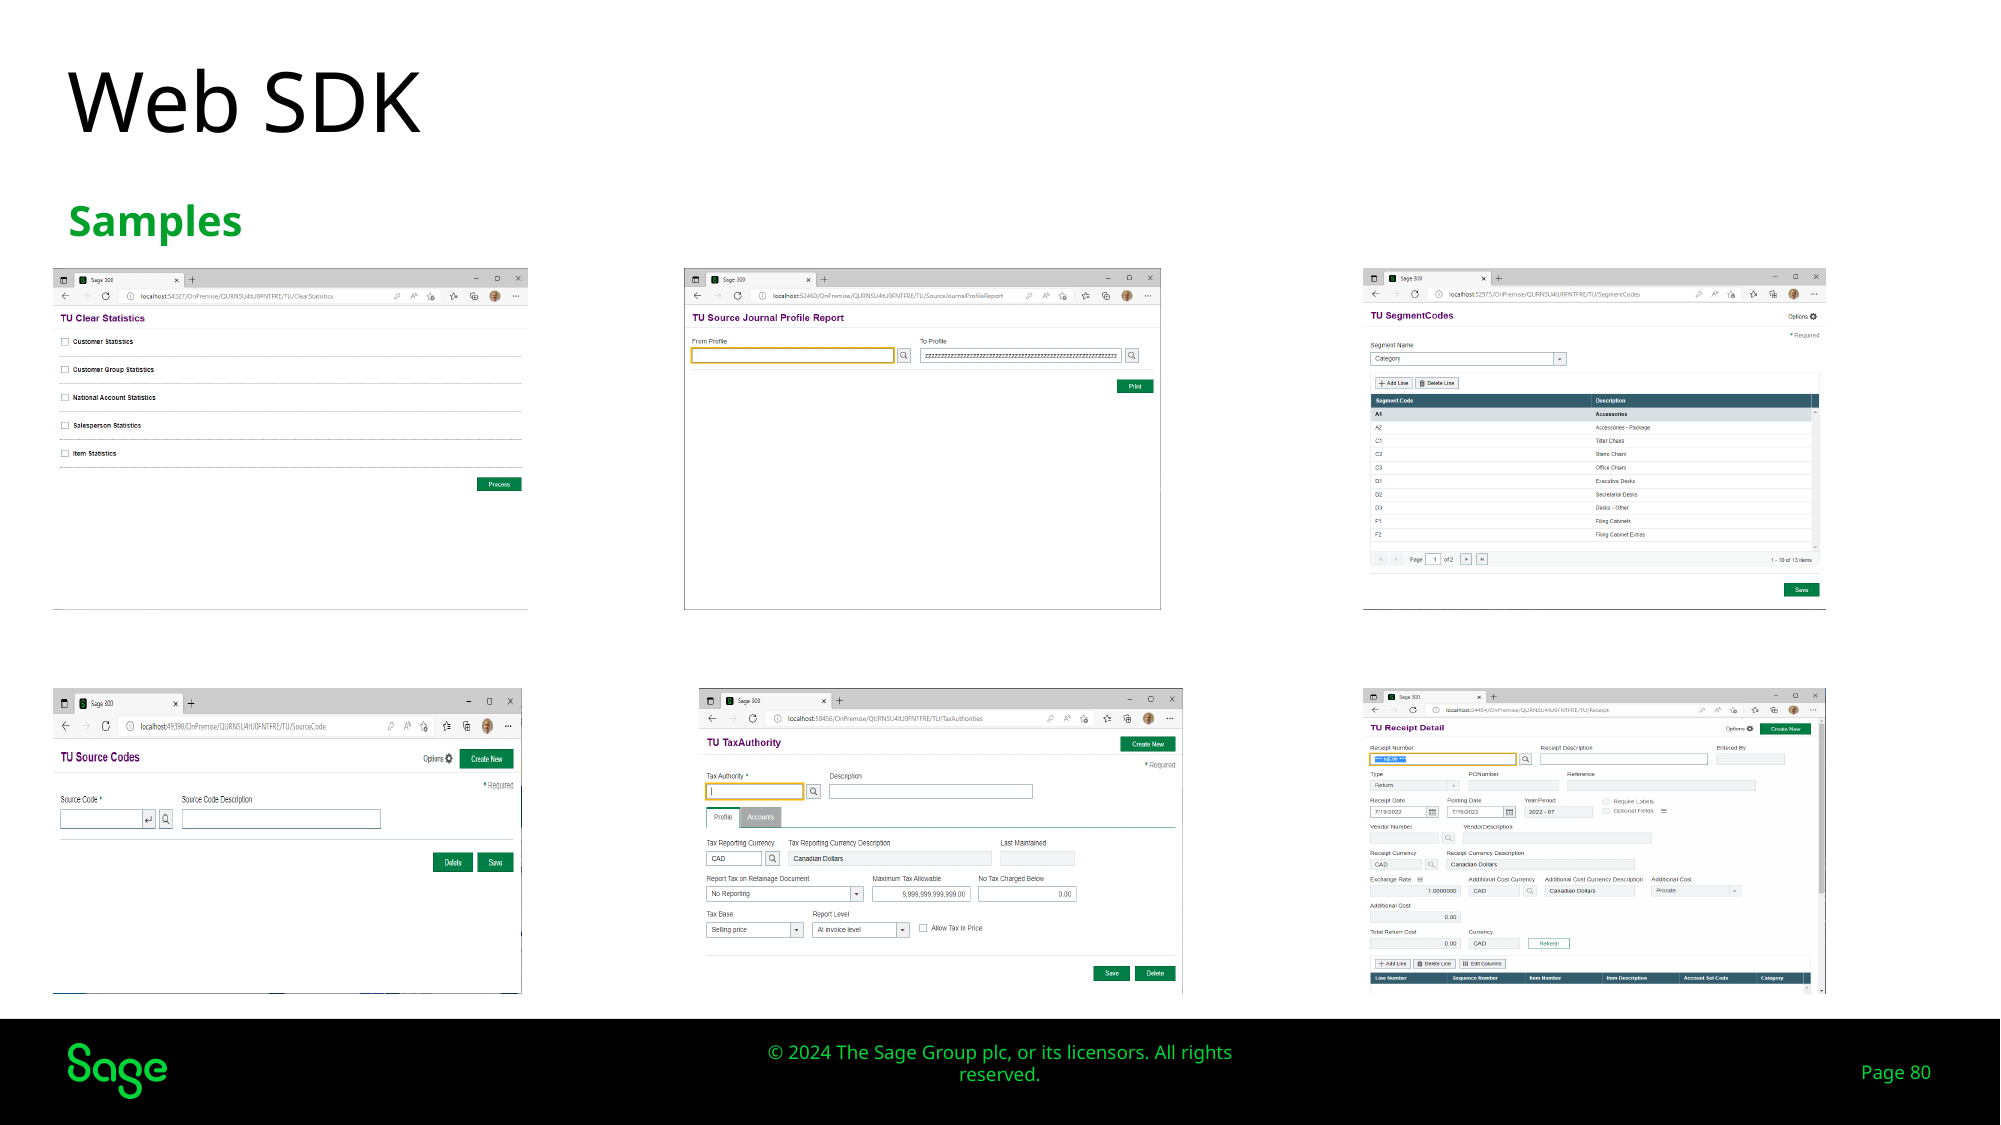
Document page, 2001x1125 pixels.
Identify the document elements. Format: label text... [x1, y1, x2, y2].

title Web SDK [67, 49, 1930, 147]
picture [53, 268, 528, 610]
picture [699, 688, 1183, 994]
list Samples [68, 186, 1930, 259]
picture [1363, 268, 1826, 610]
picture [1363, 688, 1826, 994]
picture [53, 688, 522, 994]
slide_number Page 80 [1809, 1043, 1947, 1104]
picture [68, 1043, 167, 1099]
picture [684, 268, 1161, 610]
